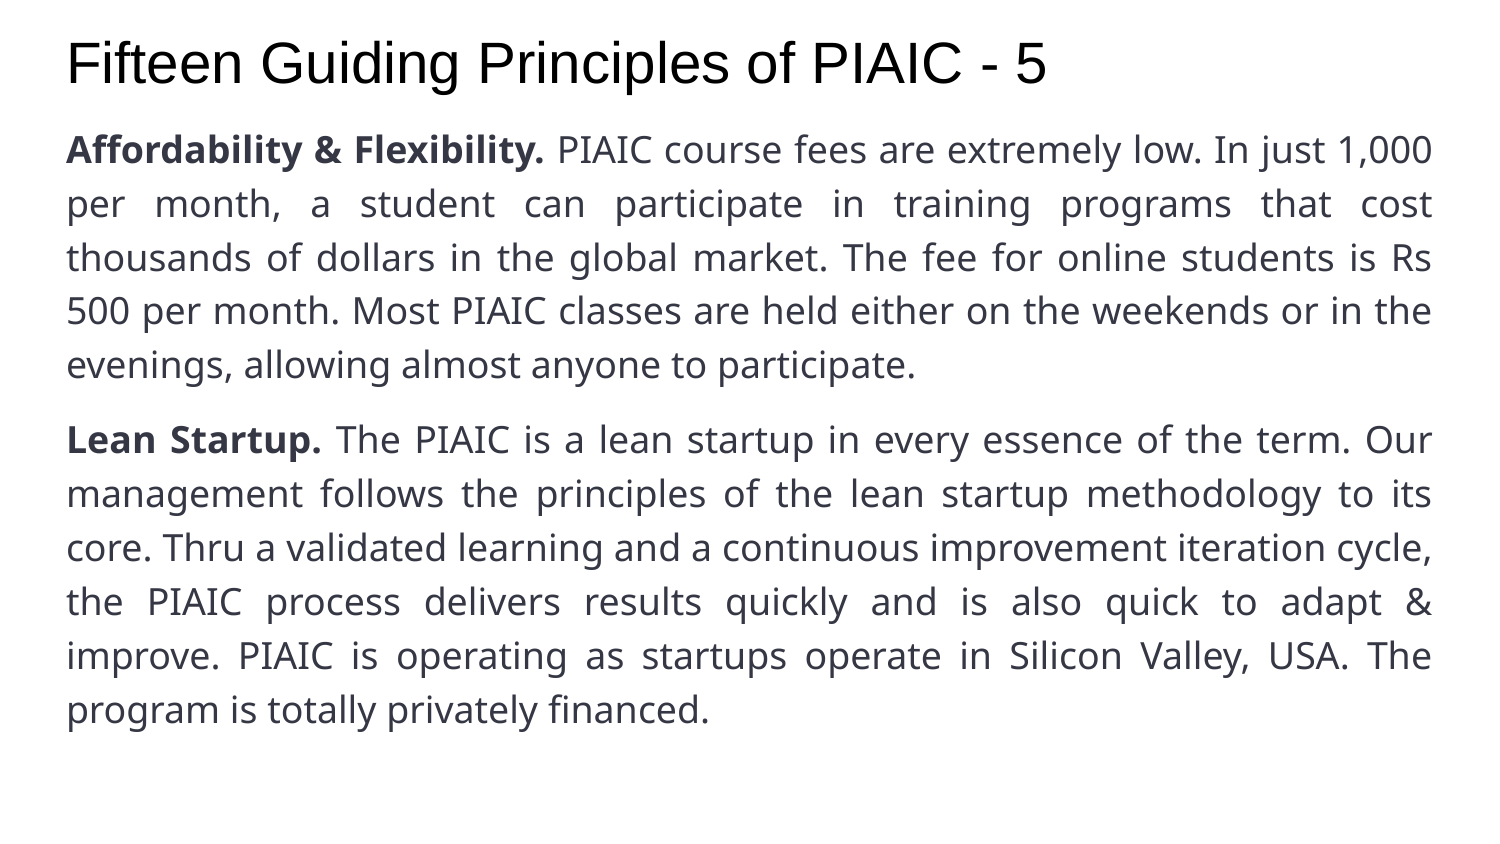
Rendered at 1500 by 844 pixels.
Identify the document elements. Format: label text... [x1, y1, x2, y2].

title Fifteen Guiding Principles of PIAIC - 5 [51, 10, 1449, 101]
list Affordability & Flexibility. PIAIC course fees are extremely low. In just 1,000 per month, a student can participate in training programs that cost thousands of dollars in the global market. The fee for online students is Rs 500 per month. Most PIAIC classes are held either on the weekends or in the evenings, allowing almost anyone to participate. Lean Startup. The PIAIC is a lean startup in every essence of the term. Our management follows the principles of the lean startup methodology to its core. Thru a validated learning and a continuous improvement iteration cycle, the PIAIC process delivers results quickly and is also quick to adapt & improve. PIAIC is operating as startups operate in Silicon Valley, USA. The program is totally privately financed. [51, 101, 1449, 811]
